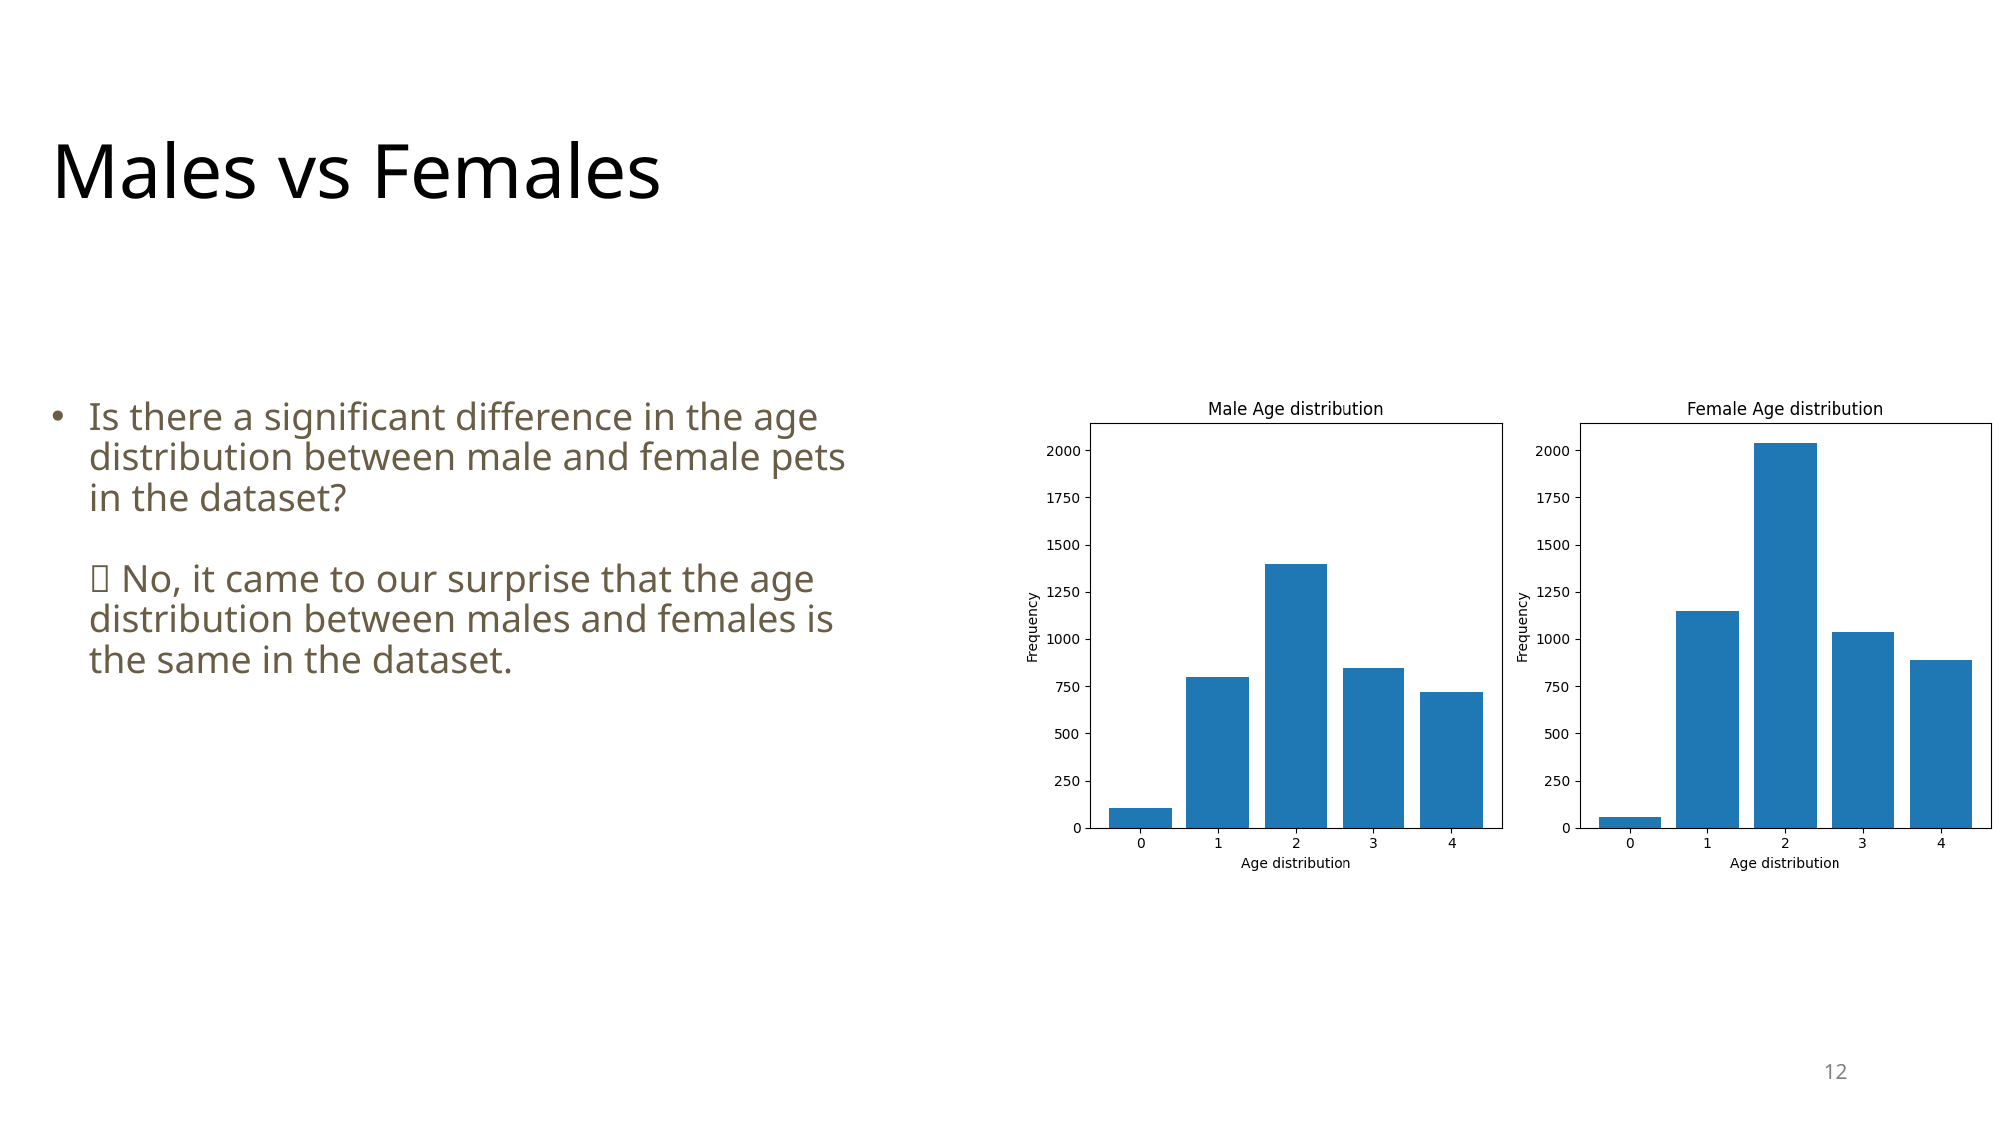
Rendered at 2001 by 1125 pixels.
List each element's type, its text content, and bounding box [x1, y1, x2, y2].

slide_number 12 [1412, 1042, 1863, 1103]
list Is there a significant difference in the age distribution between male and female pets in the dataset?  No, it came to our surprise that the age distribution between males and females is the same in the dataset. [36, 390, 883, 995]
picture [1016, 391, 2000, 880]
title Males vs Females [36, 122, 1762, 228]
